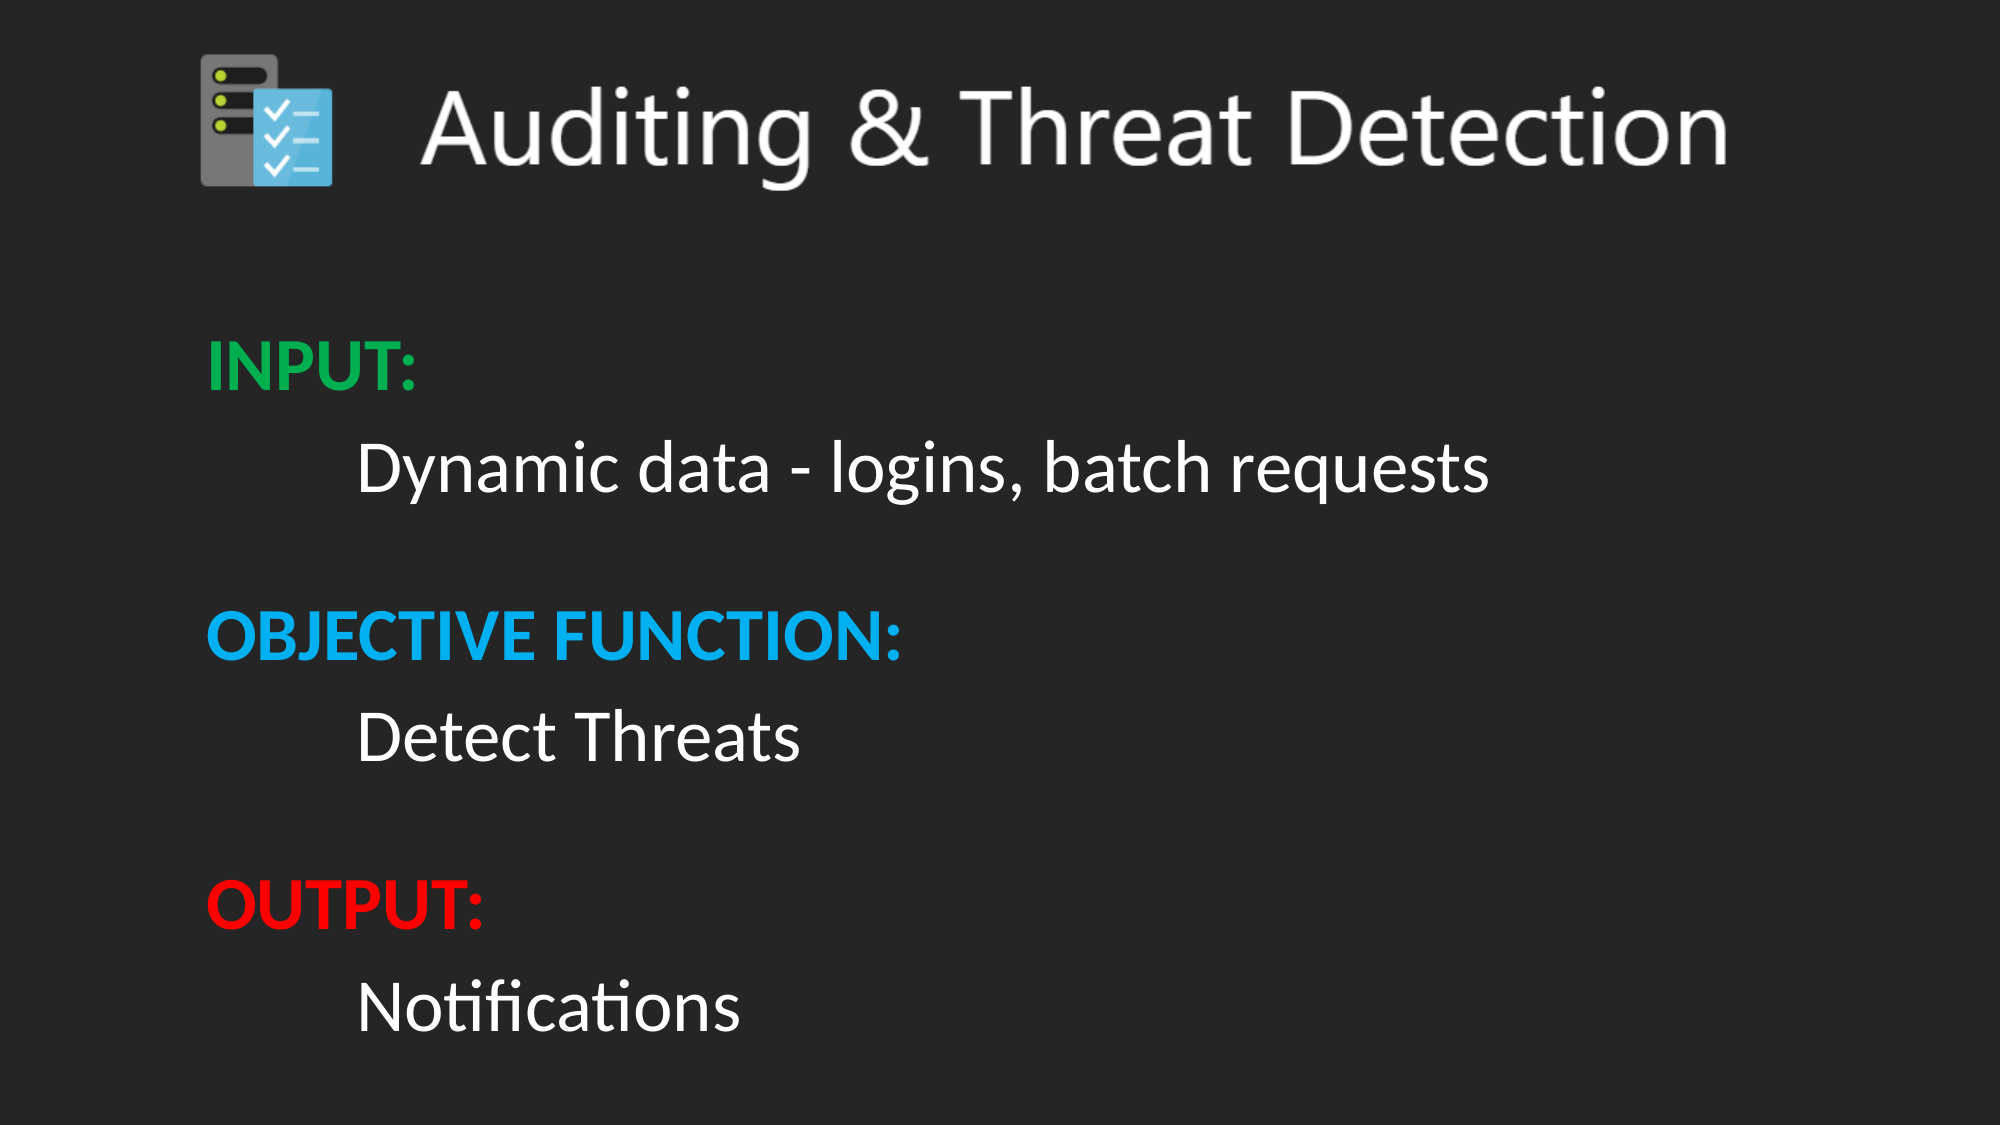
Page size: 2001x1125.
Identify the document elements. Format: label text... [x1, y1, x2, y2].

picture [147, 0, 1869, 251]
list INPUT: Dynamic data - logins, batch requests OBJECTIVE FUNCTION: Detect Threats OUTPUT: Notifications [191, 318, 1917, 1118]
title Threat Detection [143, 0, 147, 218]
